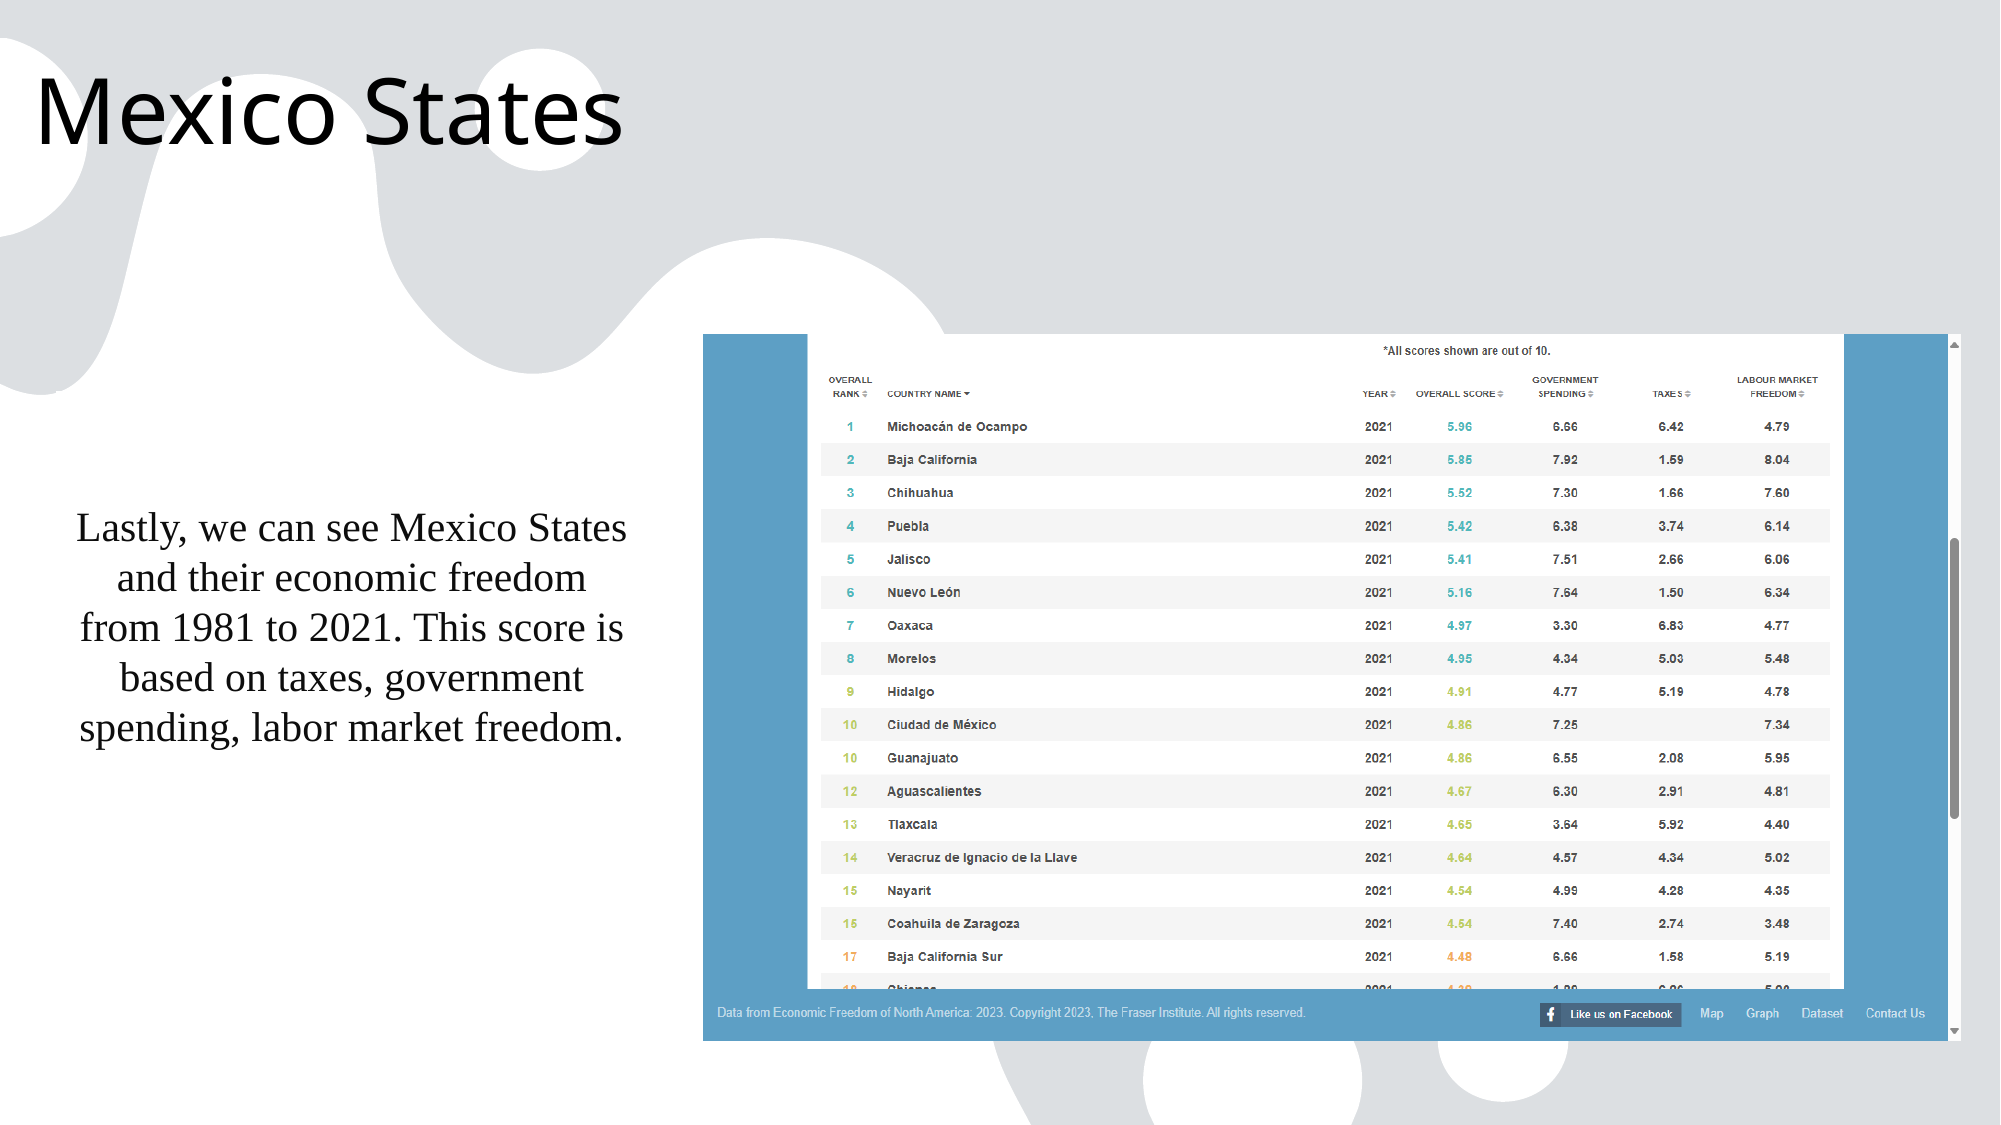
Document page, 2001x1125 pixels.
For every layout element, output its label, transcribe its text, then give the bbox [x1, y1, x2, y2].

title Mexico States [18, 28, 1819, 171]
text_box Lastly, we can see Mexico States and their economic freedom from 1981 to 2021. This score is based on taxes, government spending, labor market freedom. [56, 391, 648, 858]
picture [703, 334, 1961, 1041]
